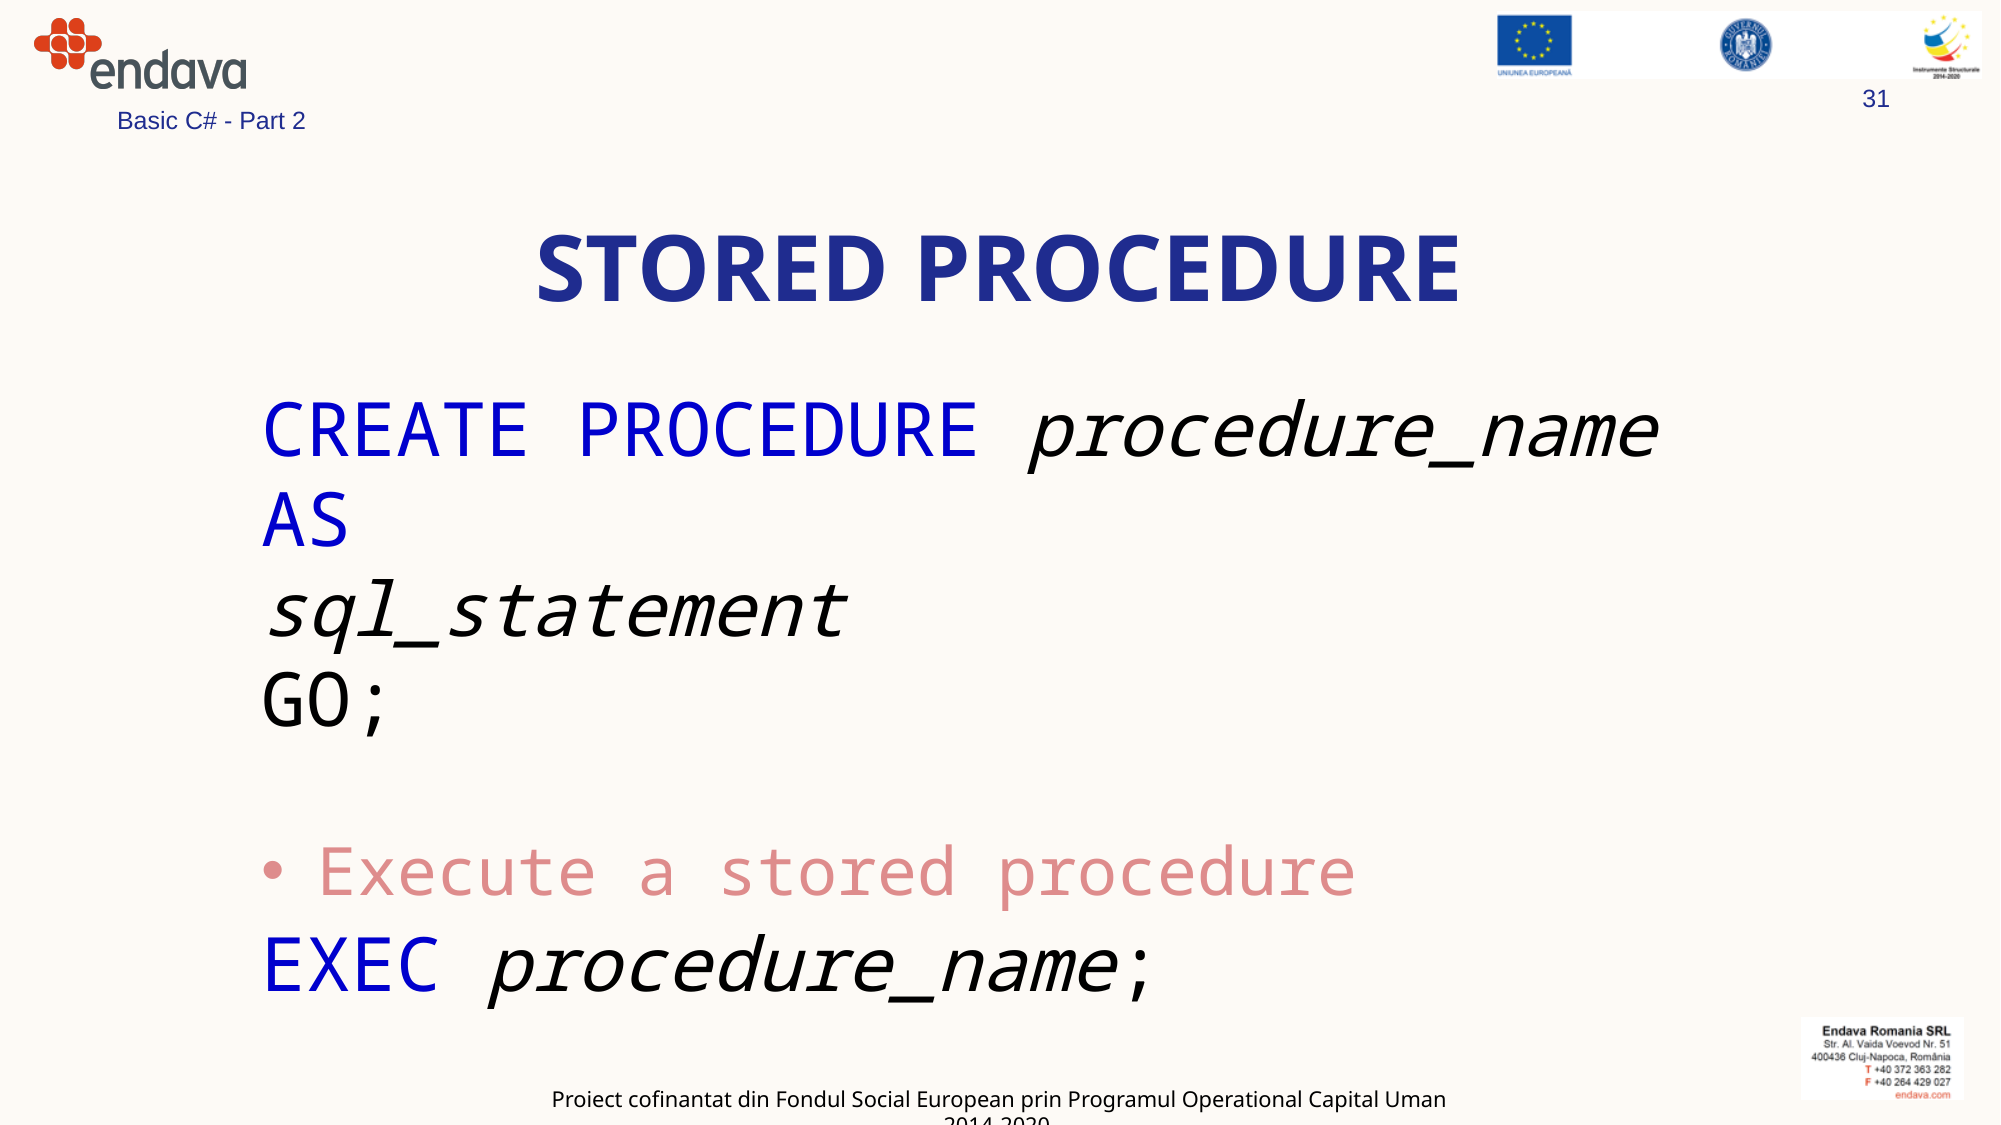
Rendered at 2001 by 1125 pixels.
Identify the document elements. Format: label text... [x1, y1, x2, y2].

picture [1801, 1017, 1964, 1100]
picture [34, 18, 246, 89]
text_box CREATE PROCEDURE procedure_name AS sql_statement GO; Execute a stored procedure EXEC procedure_name; [246, 374, 1740, 1066]
text_box Proiect cofinantat din Fondul Social European prin Programul Operational Capital Uman 2014-2020 [519, 1078, 1481, 1125]
slide_number 31 [1795, 79, 1958, 120]
picture [1497, 11, 1982, 79]
footer Basic C# - Part 2 [101, 97, 627, 143]
title STORED PROCEDURE [124, 202, 1875, 329]
